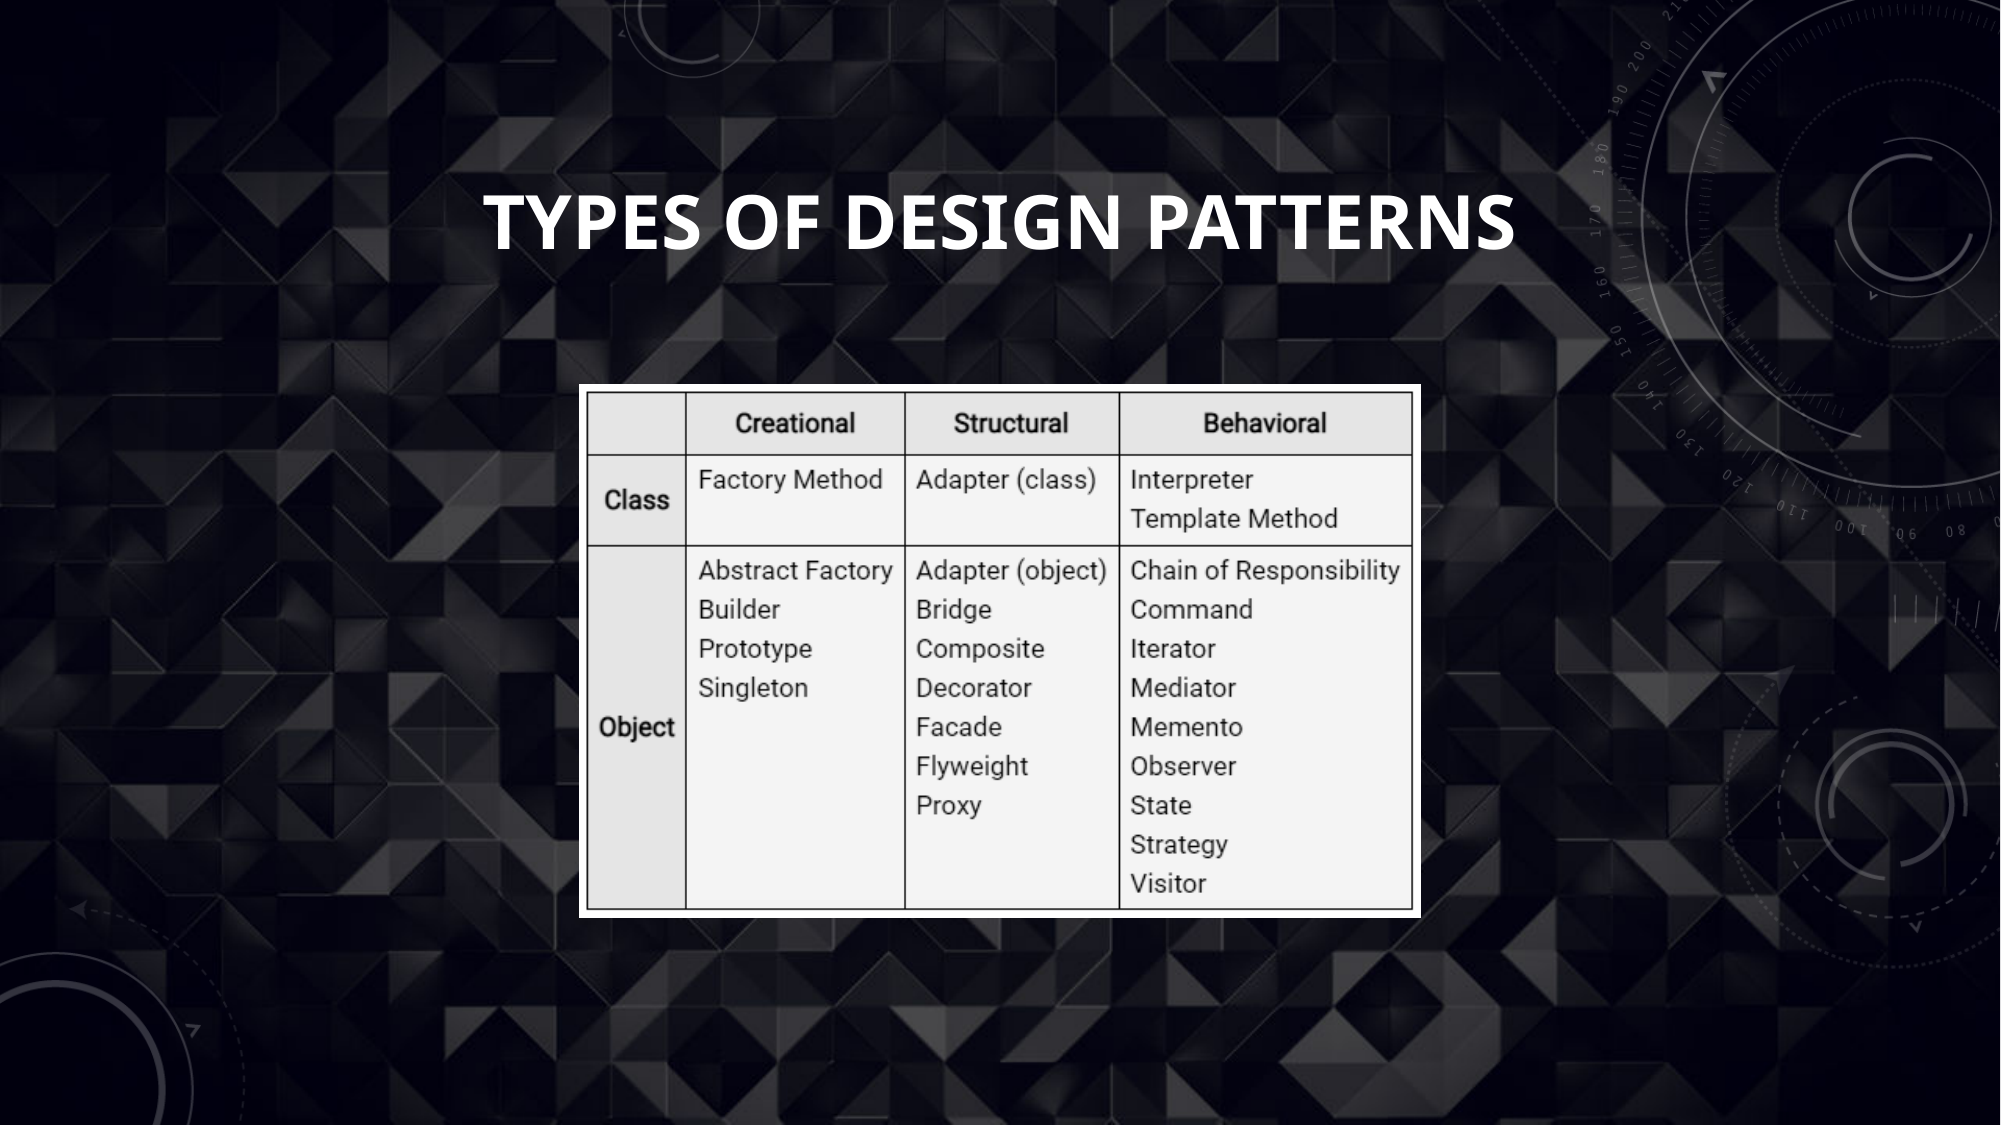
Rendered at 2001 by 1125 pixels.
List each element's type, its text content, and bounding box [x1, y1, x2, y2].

title Types of design patterns [169, 99, 1831, 339]
picture [0, 0, 2001, 1125]
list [579, 383, 1421, 918]
